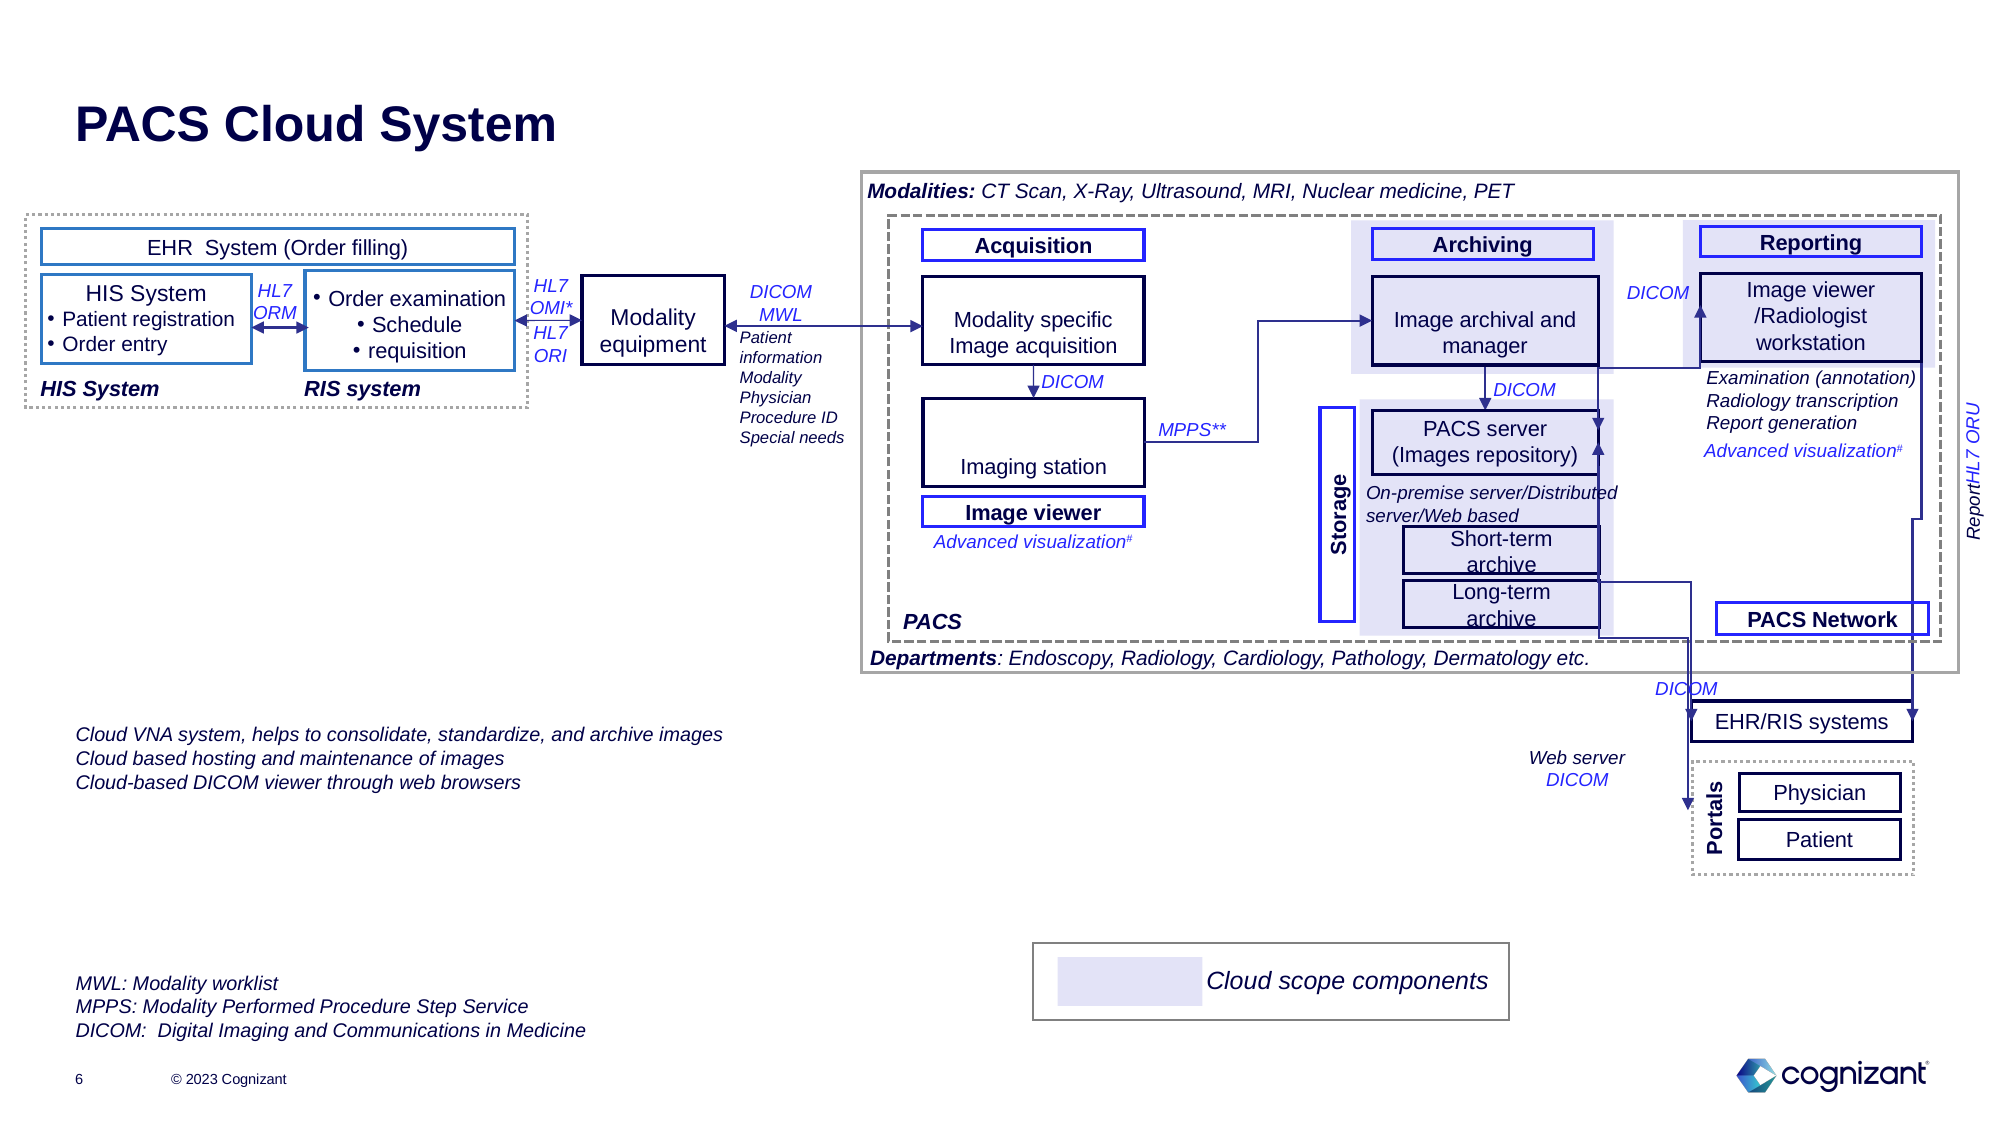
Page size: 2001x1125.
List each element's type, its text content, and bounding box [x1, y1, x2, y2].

slide_number 6 [75, 1056, 133, 1088]
title PACS Cloud System [75, 91, 1848, 142]
picture [1719, 1042, 1943, 1109]
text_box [25, 171, 1991, 875]
text_box MWL: Modality worklist MPPS: Modality Performed Procedure Step Service DICOM: Digital Imaging and Communications in Medicine [60, 977, 694, 1034]
text_box [1056, 956, 1203, 1007]
text_box [1032, 942, 1510, 1021]
footer © 2023 Cognizant [171, 1056, 368, 1088]
text_box Cloud scope components [1206, 964, 1496, 1008]
